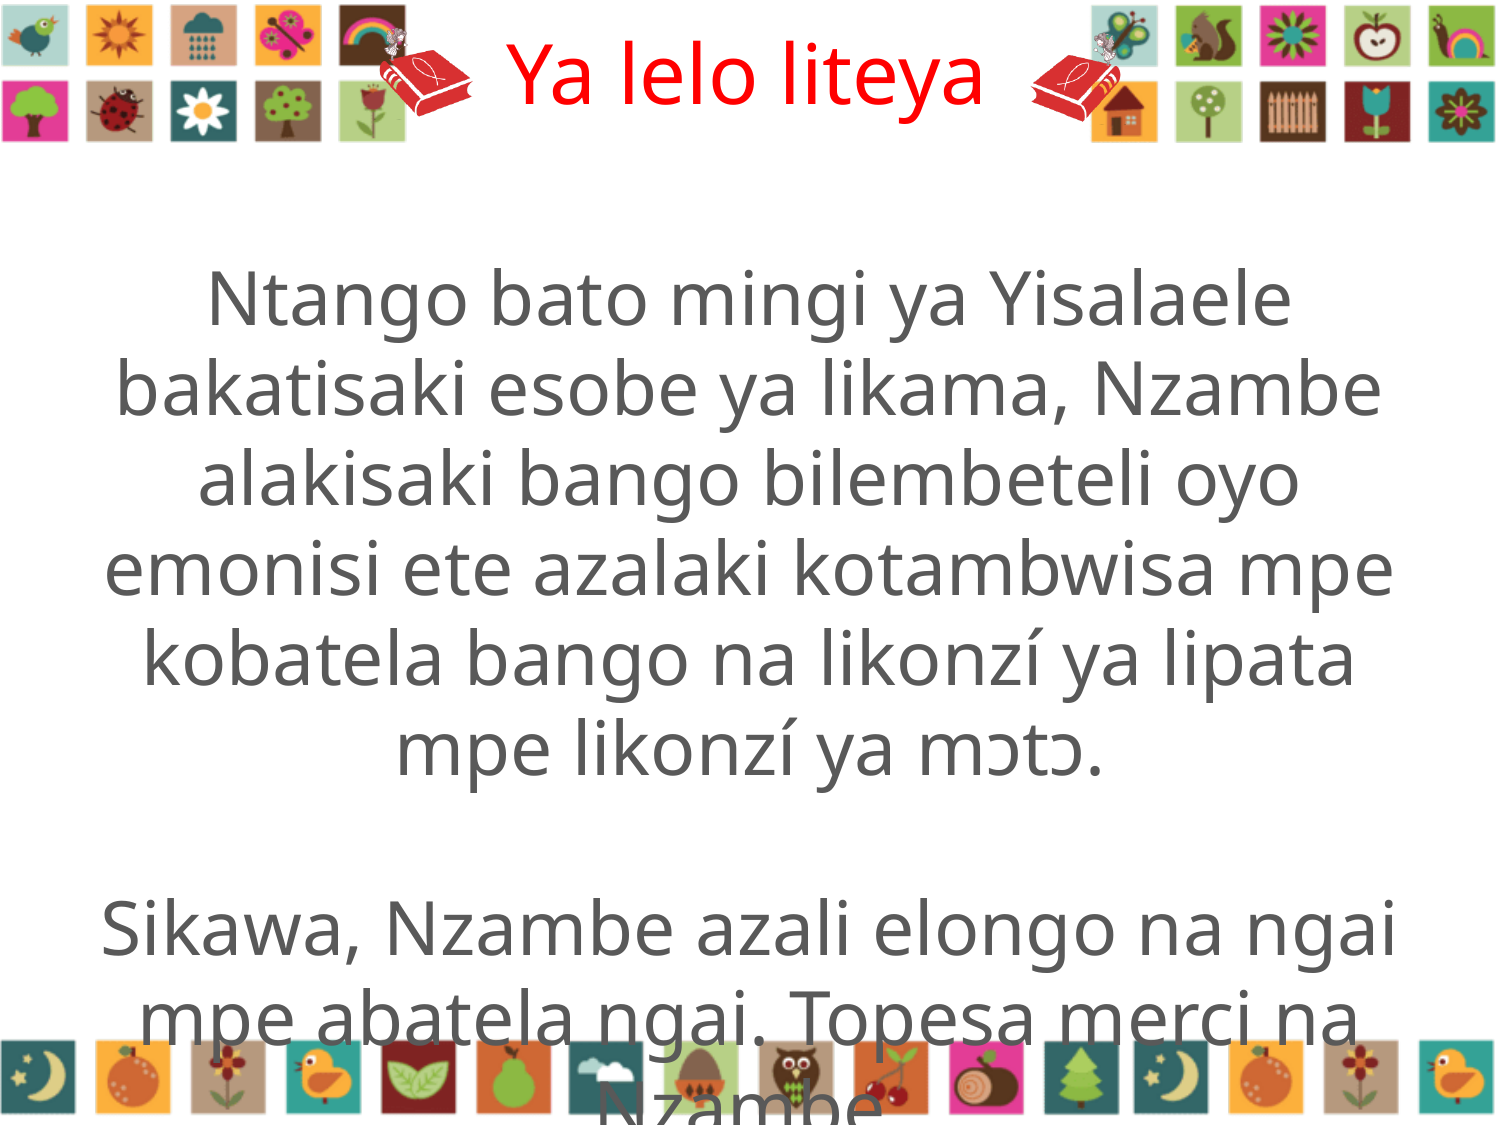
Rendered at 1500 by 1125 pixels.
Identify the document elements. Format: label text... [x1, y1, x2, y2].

text_box Ya lelo liteya [425, 13, 1078, 129]
picture [0, 3, 505, 150]
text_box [0, 1028, 1500, 1118]
picture [998, 3, 1500, 150]
text_box Ntango bato mingi ya Yisalaele bakatisaki esobe ya likama, Nzambe alakisaki bango bilembeteli oyo emonisi ete azalaki kotambwisa mpe kobatela bango na likonzí ya lipata mpe likonzí ya mɔtɔ. Sikawa, Nzambe azali elongo na ngai mpe abatela ngai. Topesa merci na Nzambe. [76, 243, 1424, 1027]
